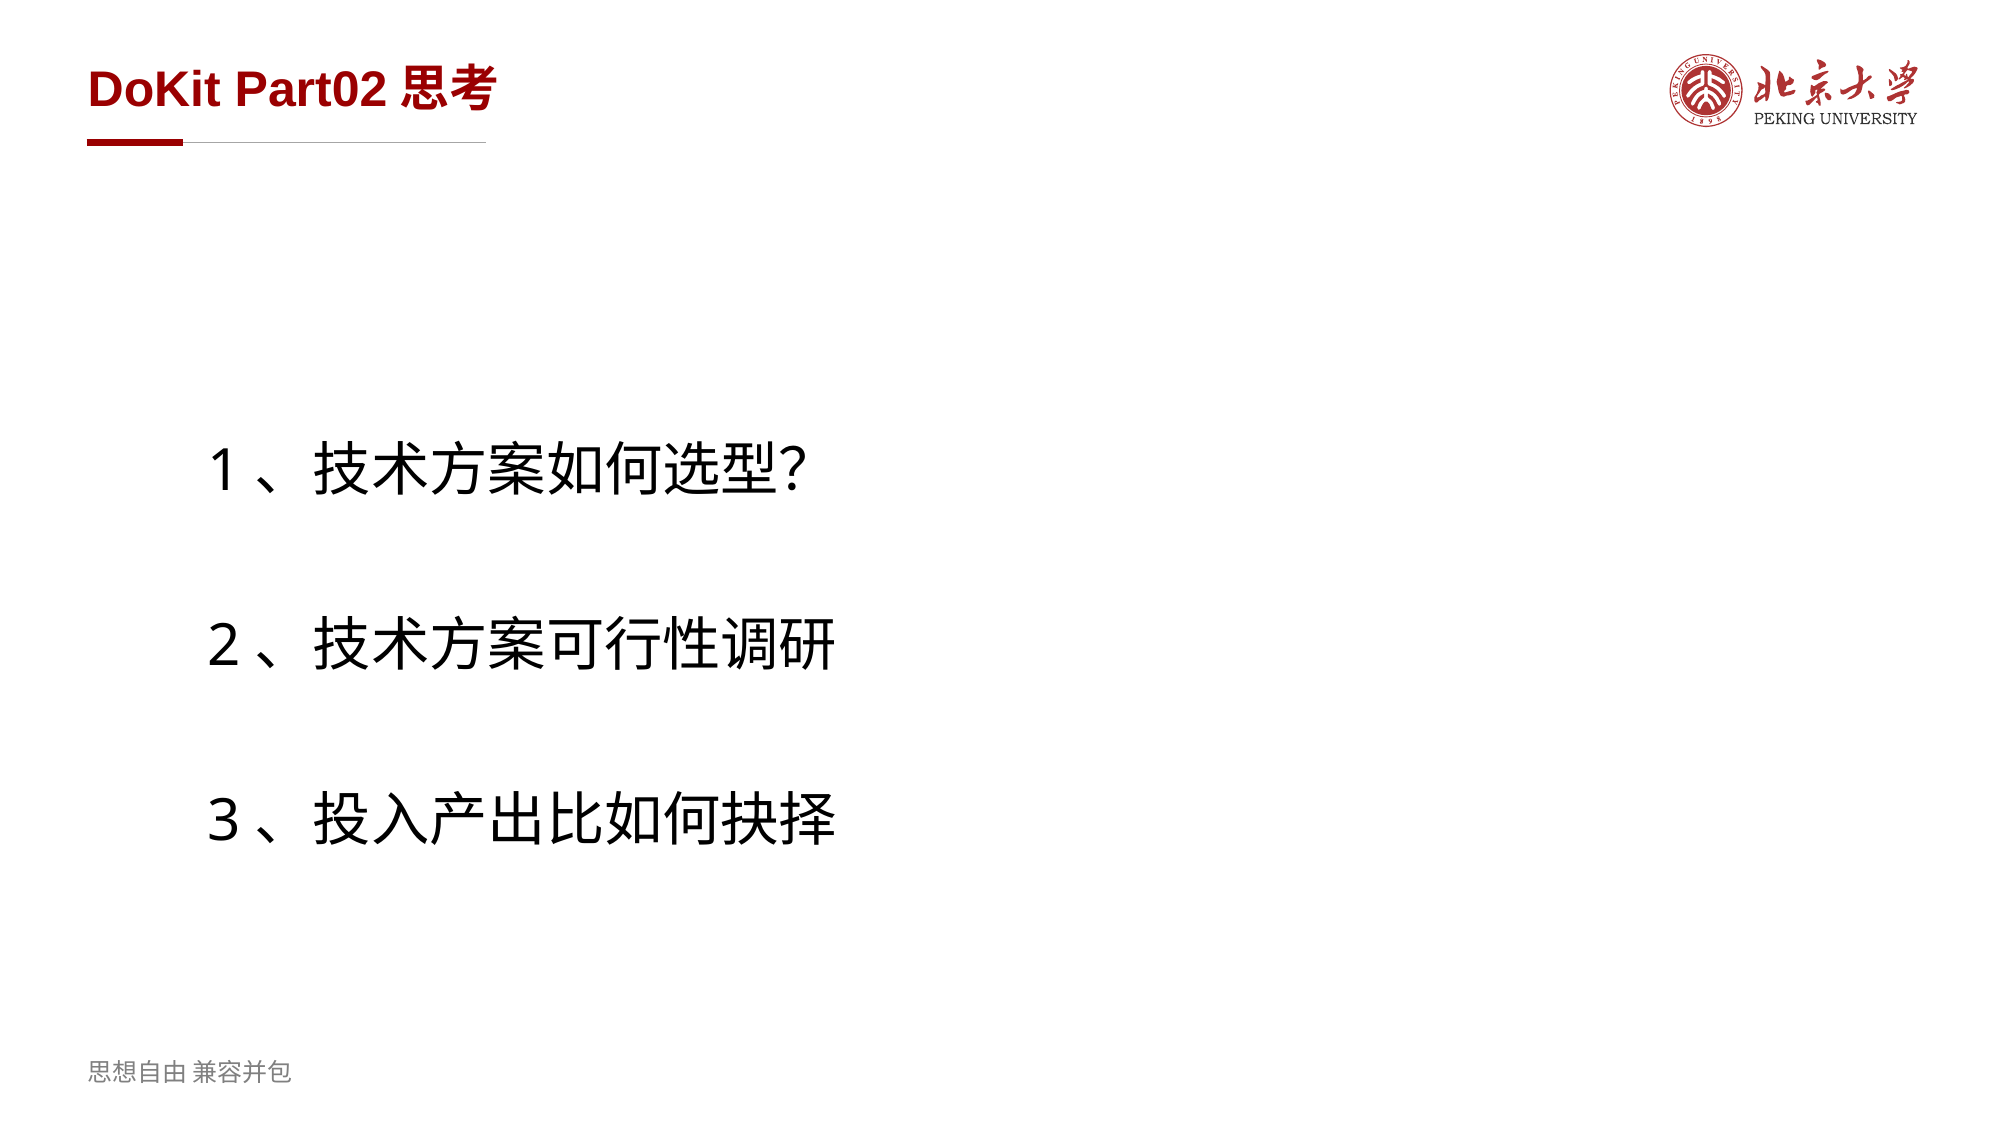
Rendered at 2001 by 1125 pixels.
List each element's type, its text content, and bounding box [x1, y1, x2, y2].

title DoKit Part02思考 [72, 39, 1559, 142]
text_box 1、技术方案如何选型？ 2、技术方案可行性调研 3、投入产出比如何抉择 [192, 319, 852, 860]
